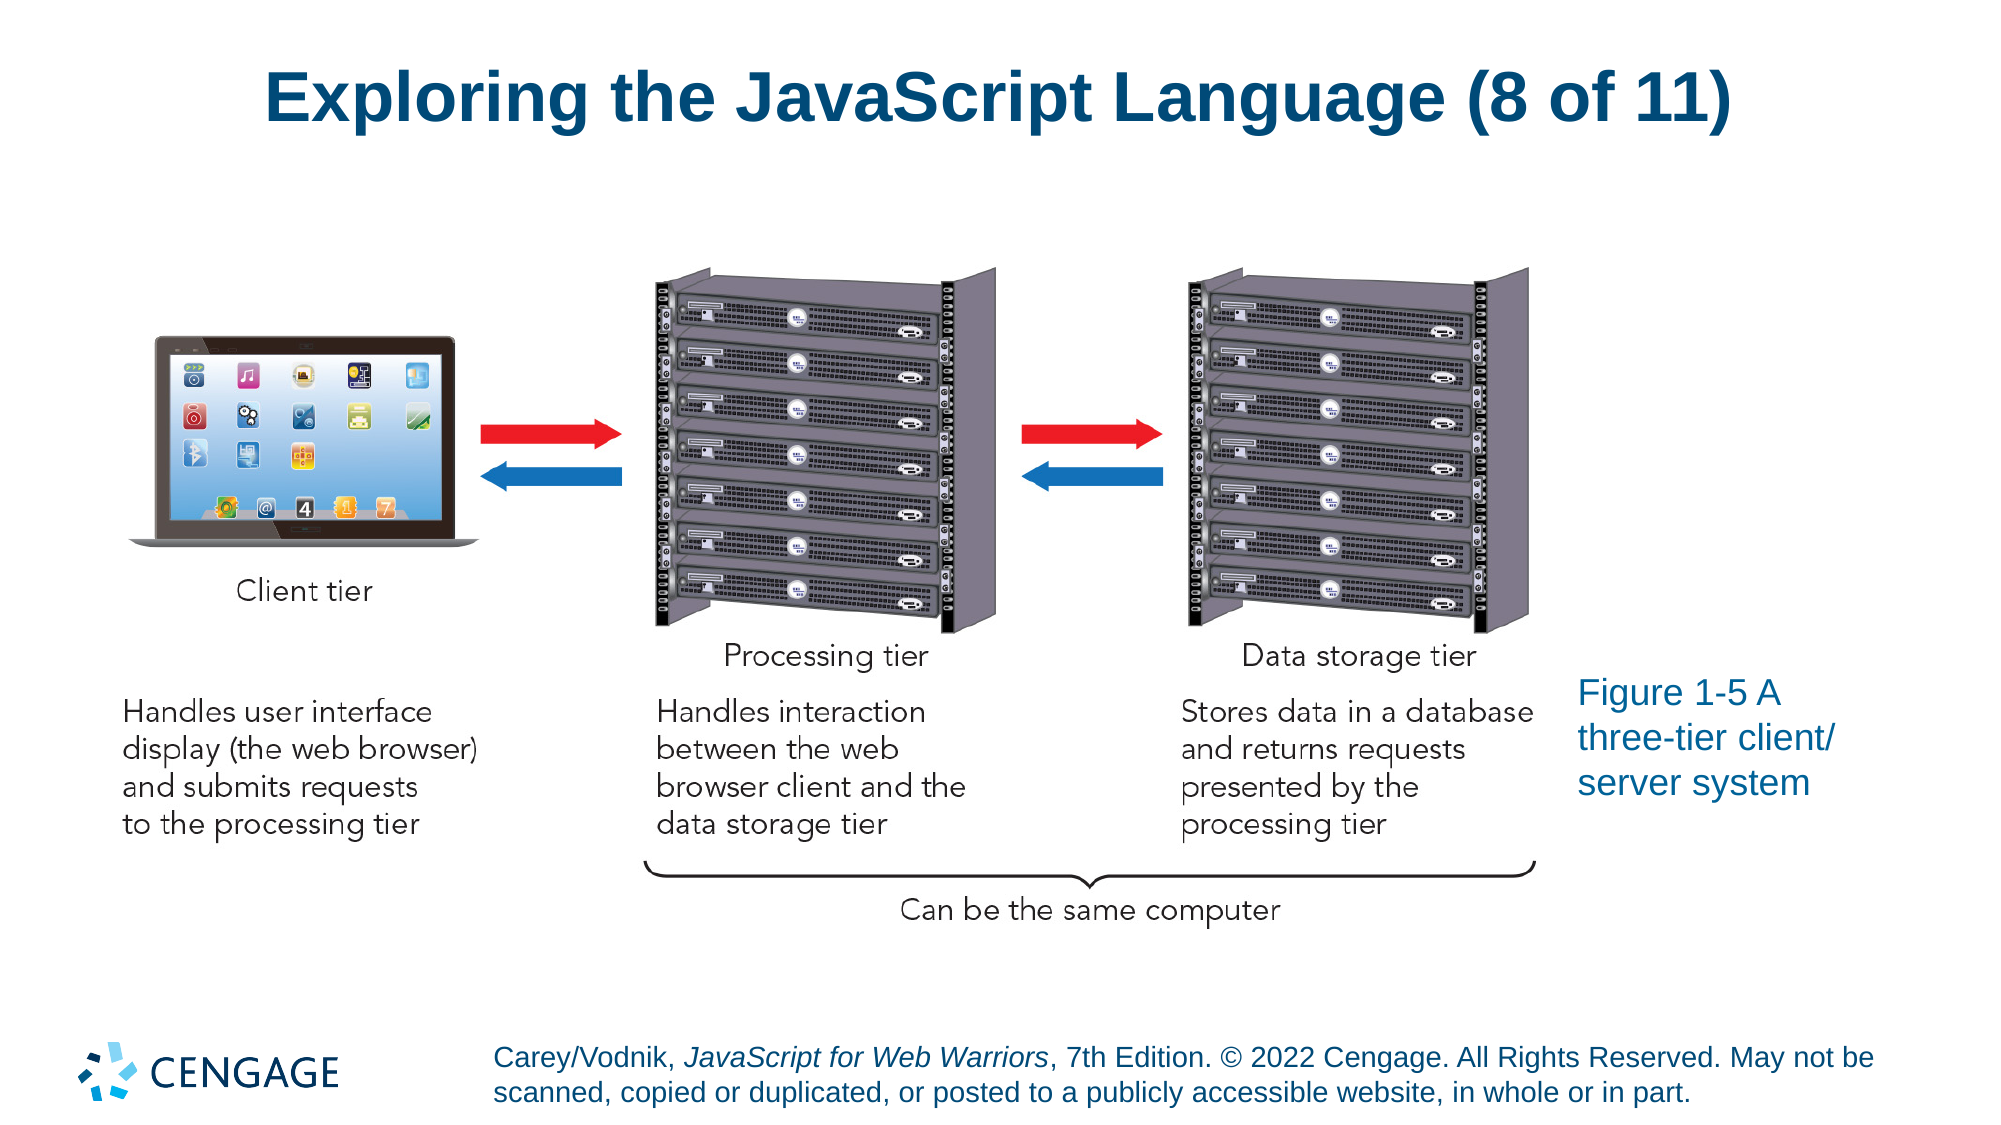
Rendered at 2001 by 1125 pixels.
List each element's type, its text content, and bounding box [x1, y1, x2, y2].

title Exploring the JavaScript Language (8 of 11) [137, 59, 1863, 171]
list Figure 1-5 A three-tier client/ server system [1577, 667, 1880, 965]
picture [78, 1042, 338, 1101]
picture [119, 265, 1538, 930]
